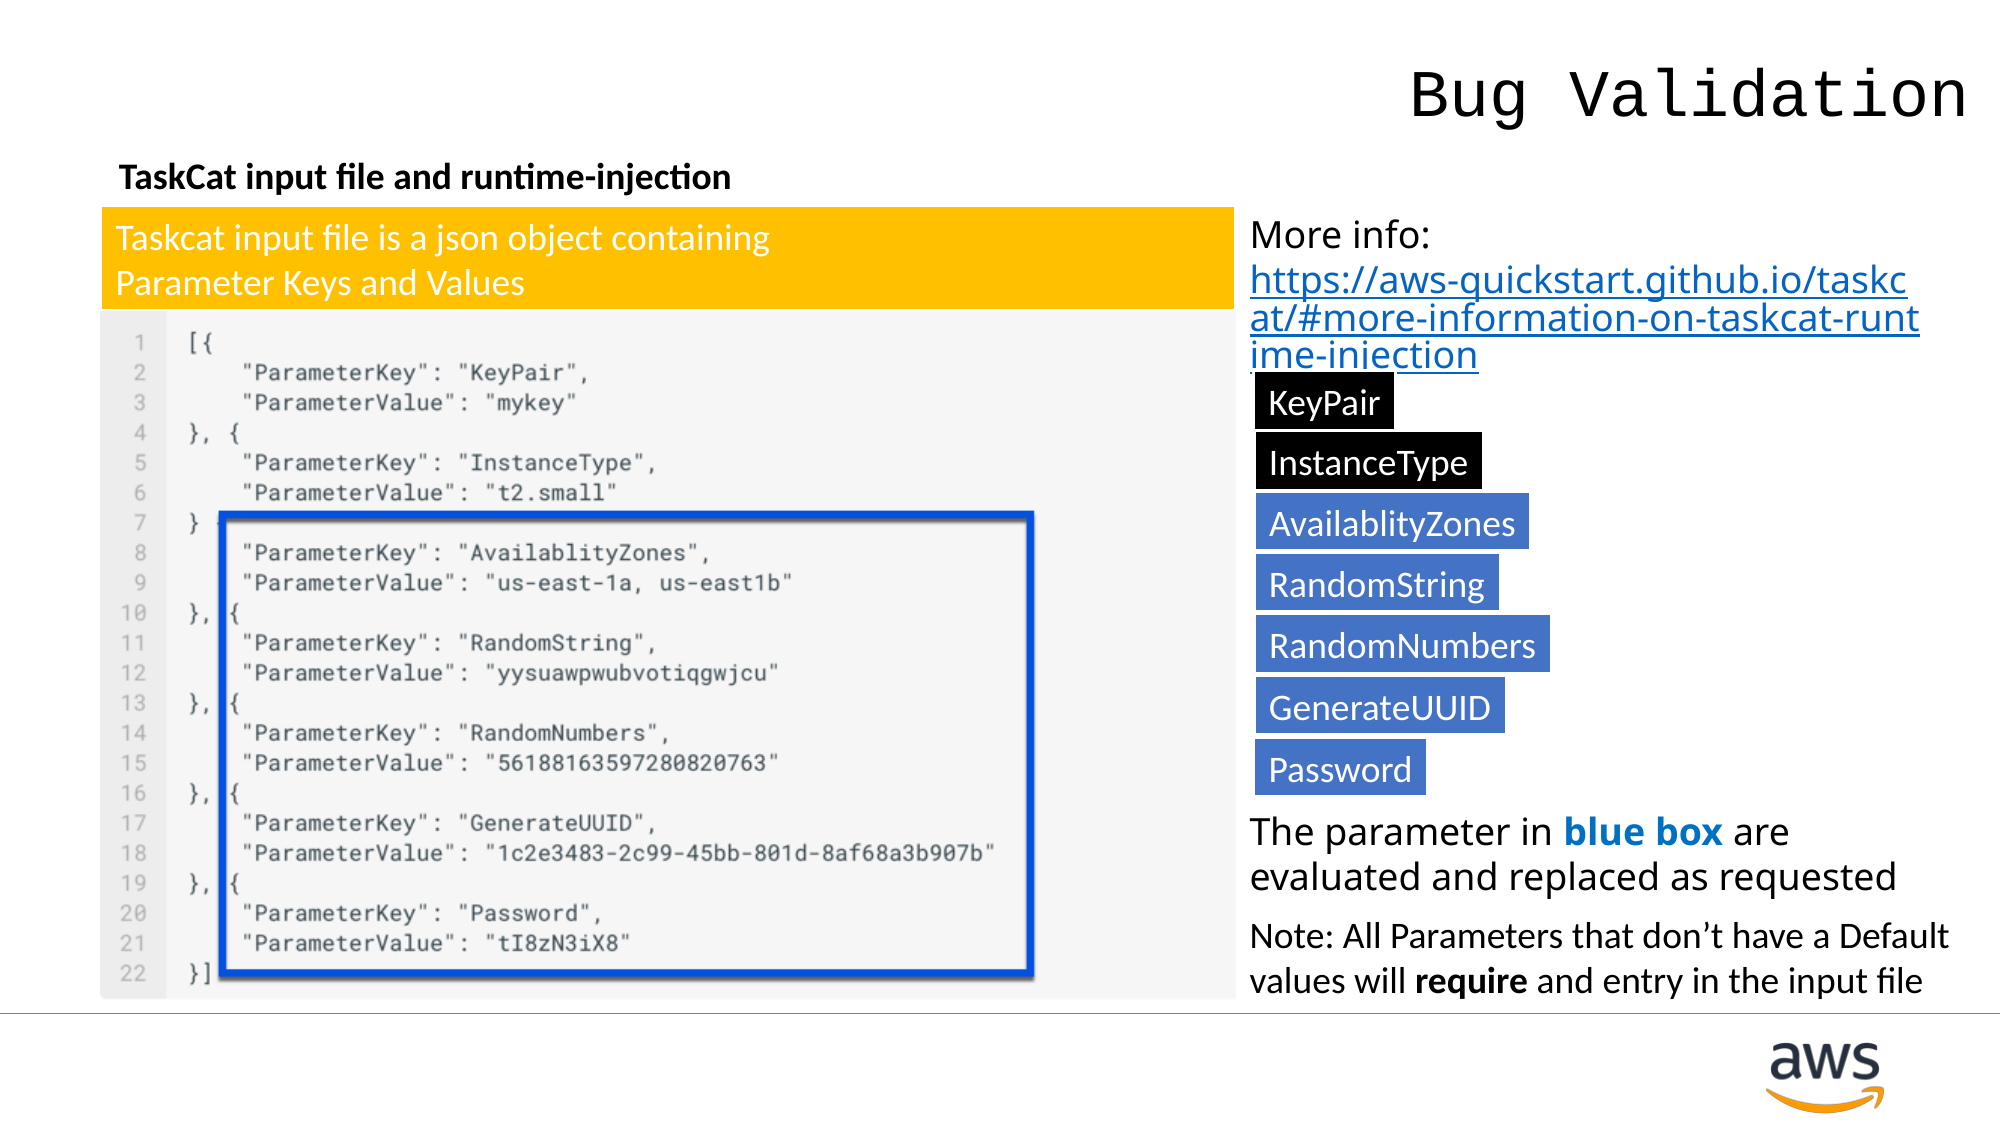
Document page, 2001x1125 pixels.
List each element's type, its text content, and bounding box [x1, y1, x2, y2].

text_box The parameter in blue box are evaluated and replaced as requested [1236, 800, 1979, 903]
text_box GenerateUUID [1253, 674, 1508, 737]
title Bug Validation [484, 4, 1985, 186]
text_box TaskCat input file and runtime-injection [103, 144, 748, 205]
text_box KeyPair [1252, 369, 1397, 432]
text_box InstanceType [1253, 429, 1485, 490]
text_box Taskcat input file is a json object containing Parameter Keys and Values [99, 204, 1234, 312]
text_box Note: All Parameters that don’t have a Default values will require and entry in the input file [1234, 903, 1985, 1009]
text_box More info: https://aws-quickstart.github.io/taskcat/#more-information-on-taskcat-runtime-injection [1234, 203, 1938, 360]
text_box Password [1252, 736, 1429, 798]
picture [1765, 1042, 1885, 1114]
text_box RandomNumbers [1253, 612, 1553, 675]
picture [100, 311, 1236, 1001]
text_box RandomString [1253, 551, 1502, 612]
text_box AvailablityZones [1253, 490, 1532, 552]
